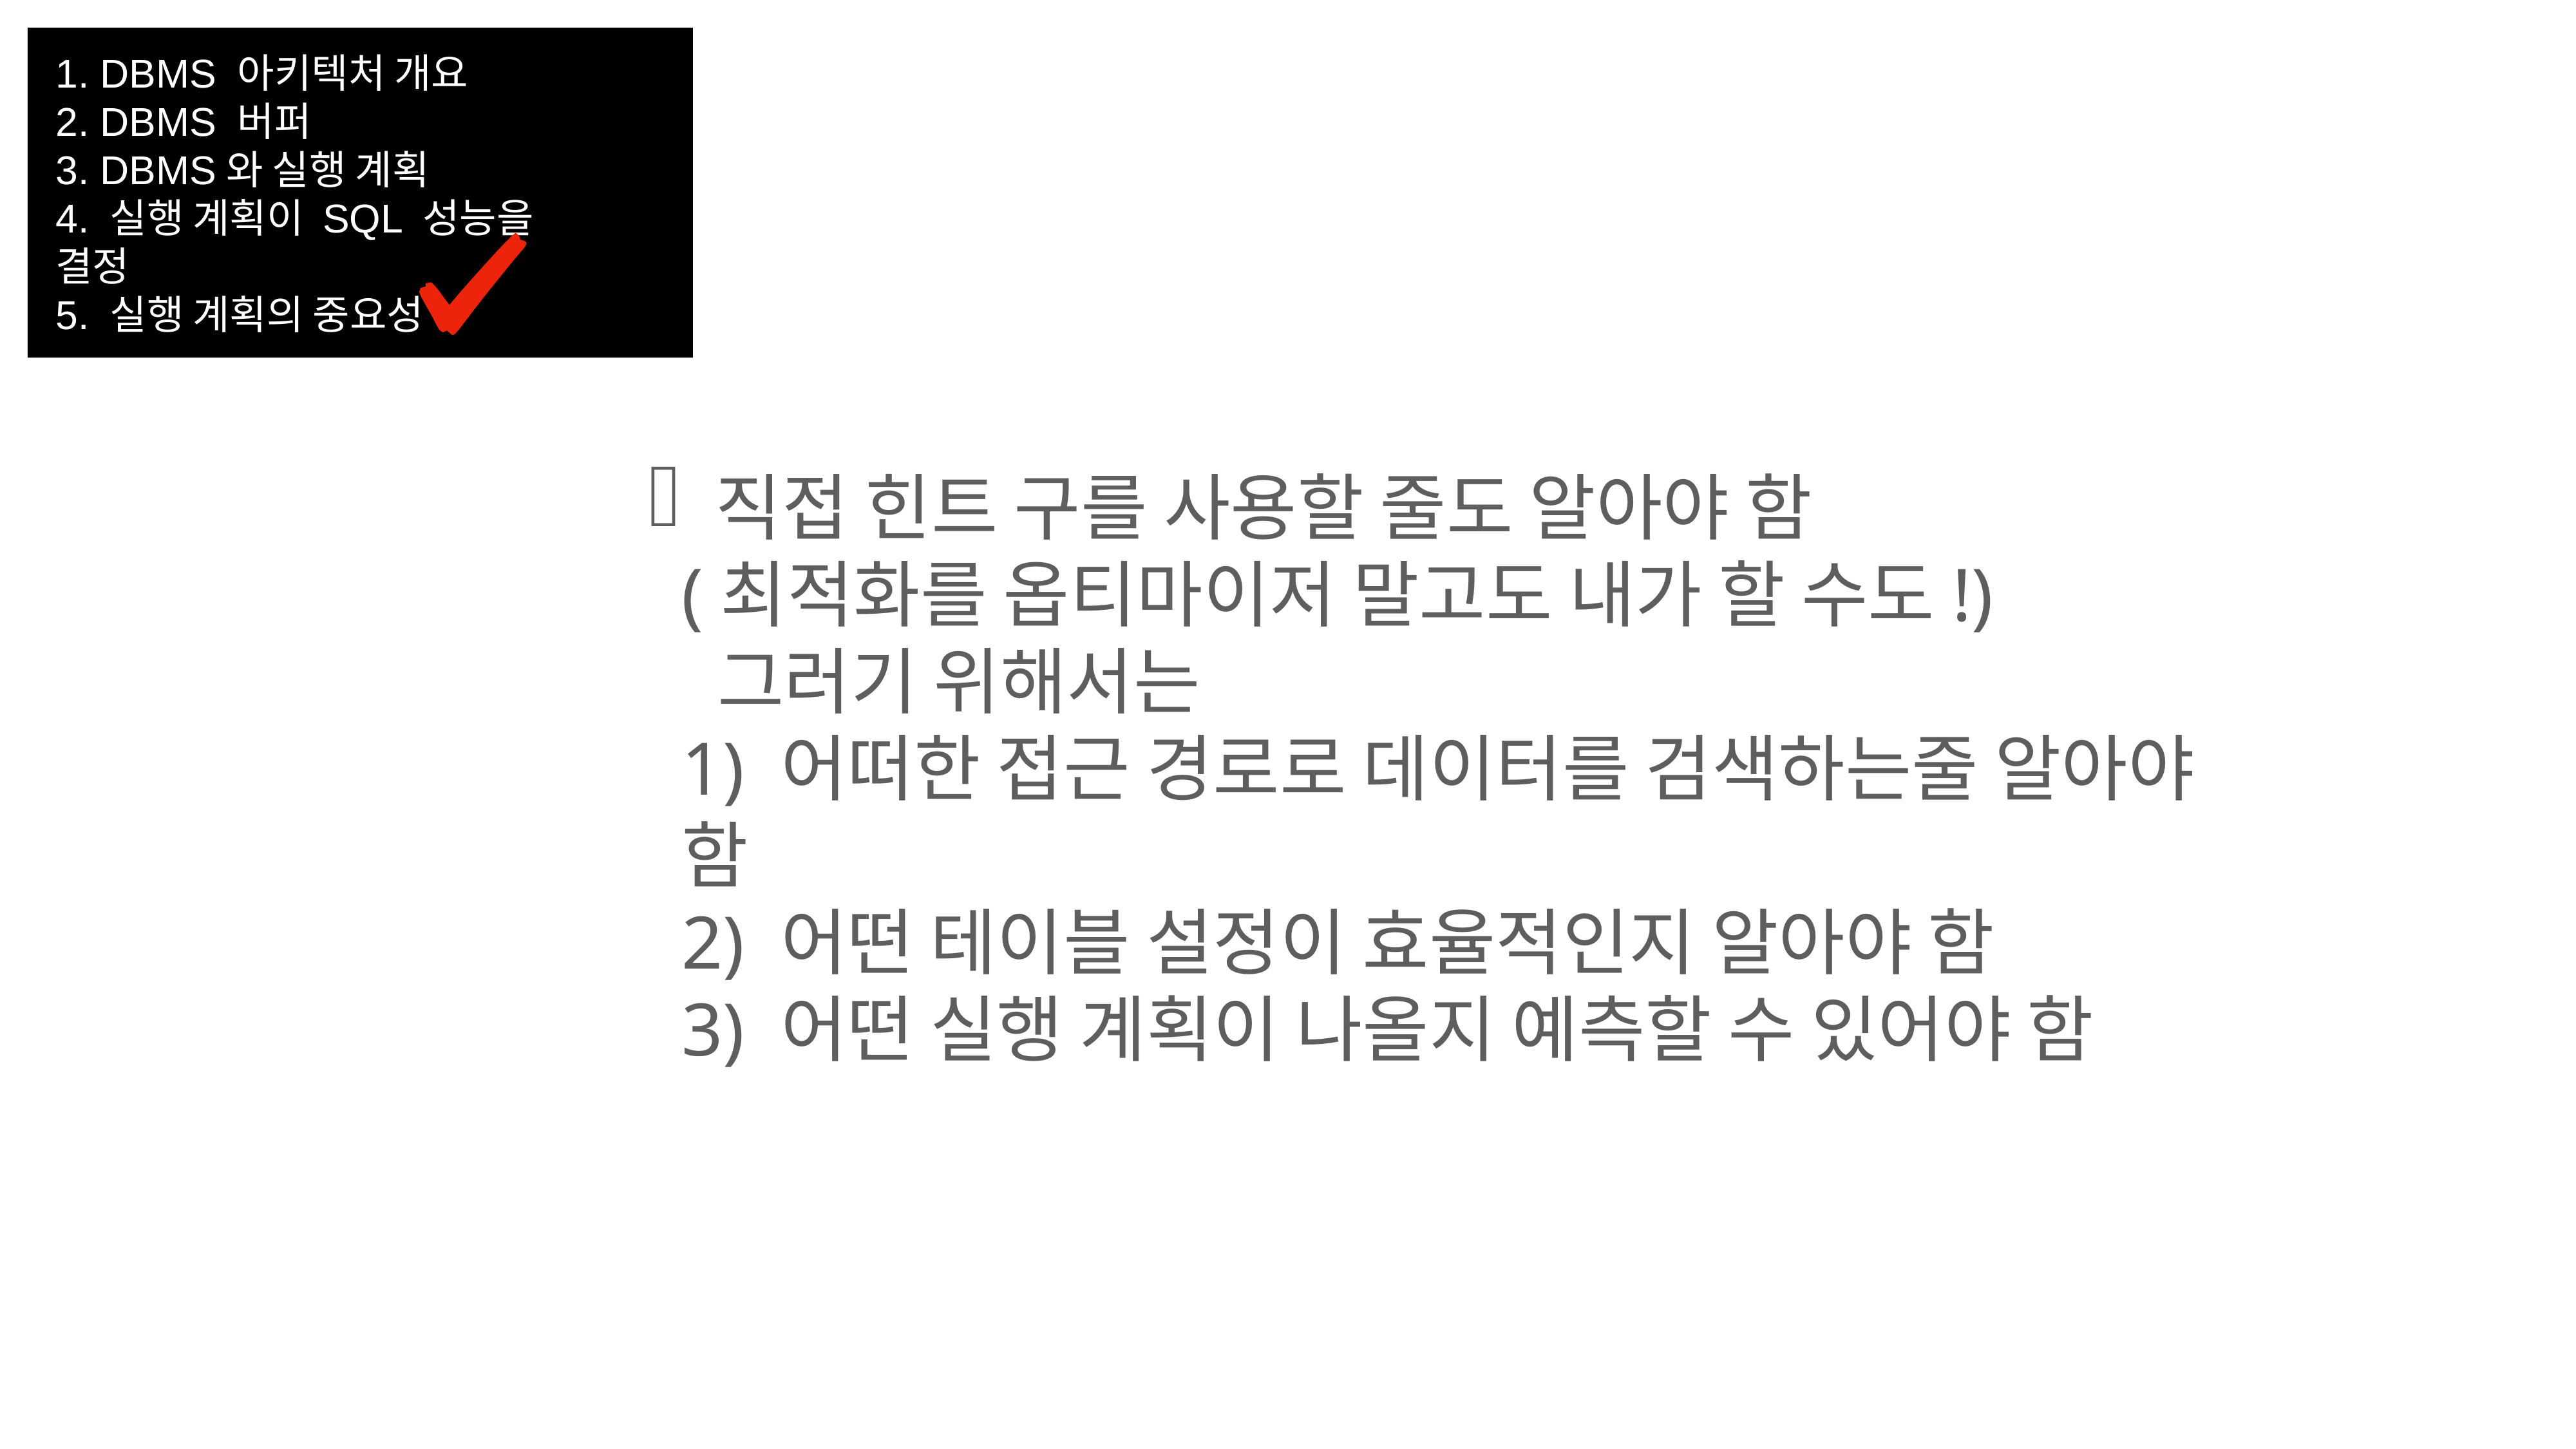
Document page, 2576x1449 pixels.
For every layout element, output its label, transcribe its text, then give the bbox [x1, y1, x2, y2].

text_box 1. DBMS 아키텍처 개요 2. DBMS 버퍼 3. DBMS와 실행 계획 4. 실행 계획이 SQL 성능을 결정 5. 실행 계획의 중요성 [50, 43, 616, 343]
text_box [27, 27, 693, 358]
text_box 직접 힌트 구를 사용할 줄도 알아야 함 (최적화를 옵티마이저 말고도 내가 할 수도!) 그러기 위해서는 1) 어떠한 접근 경로로 데이터를 검색하는줄 알아야 함 2) 어떤 테이블 설정이 효율적인지 알아야 함 3) 어떤 실행 계획이 나올지 예측할 수 있어야 함 [643, 456, 2219, 1076]
text_box [419, 232, 527, 336]
